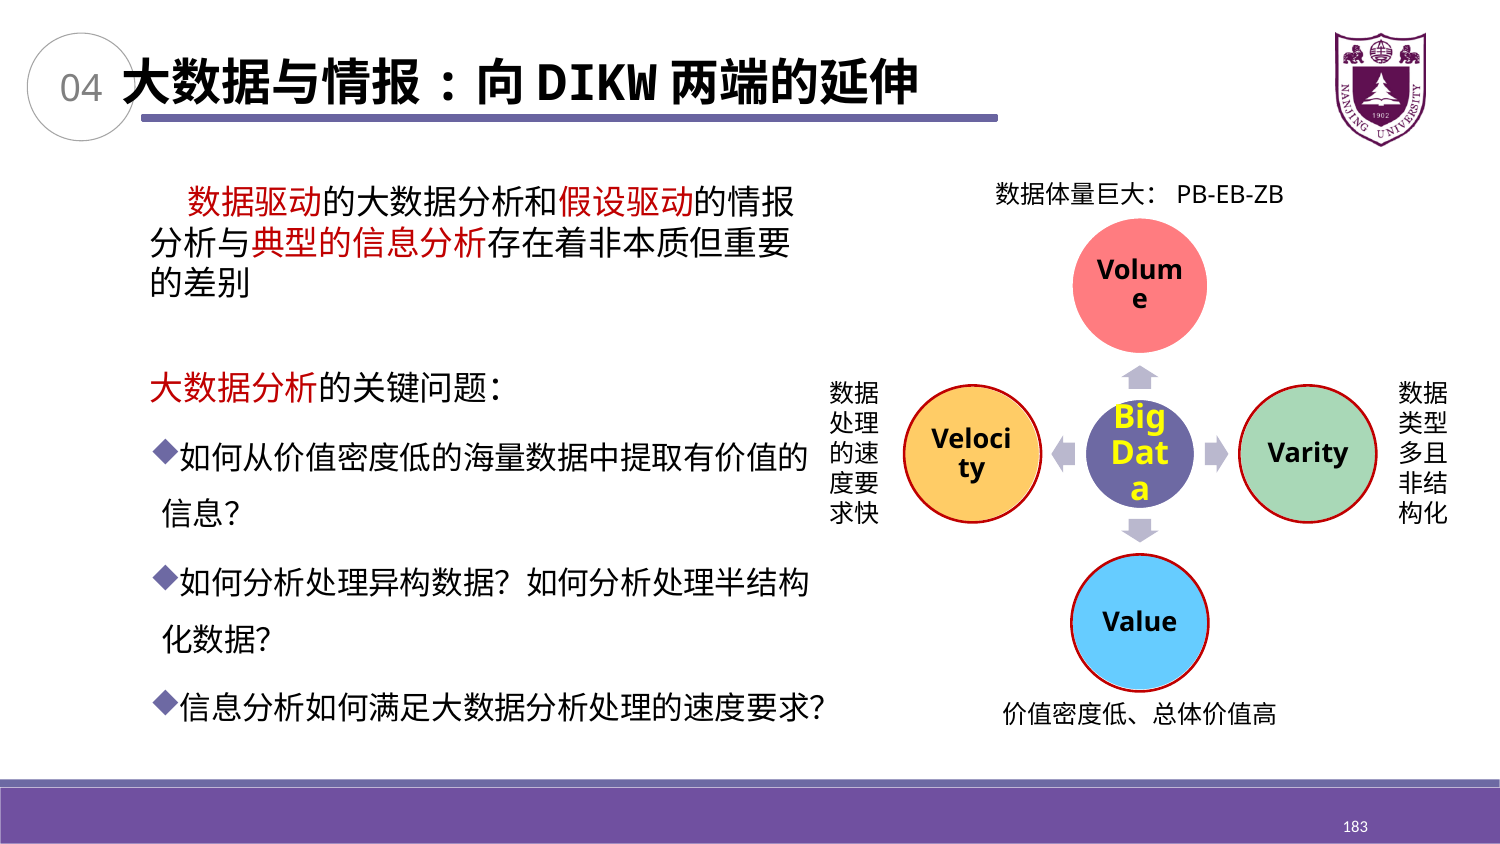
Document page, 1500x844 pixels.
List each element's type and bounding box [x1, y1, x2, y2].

text_box [135, 170, 1470, 753]
slide_number [1218, 803, 1380, 844]
text_box [25, 31, 998, 143]
picture [1334, 31, 1427, 147]
